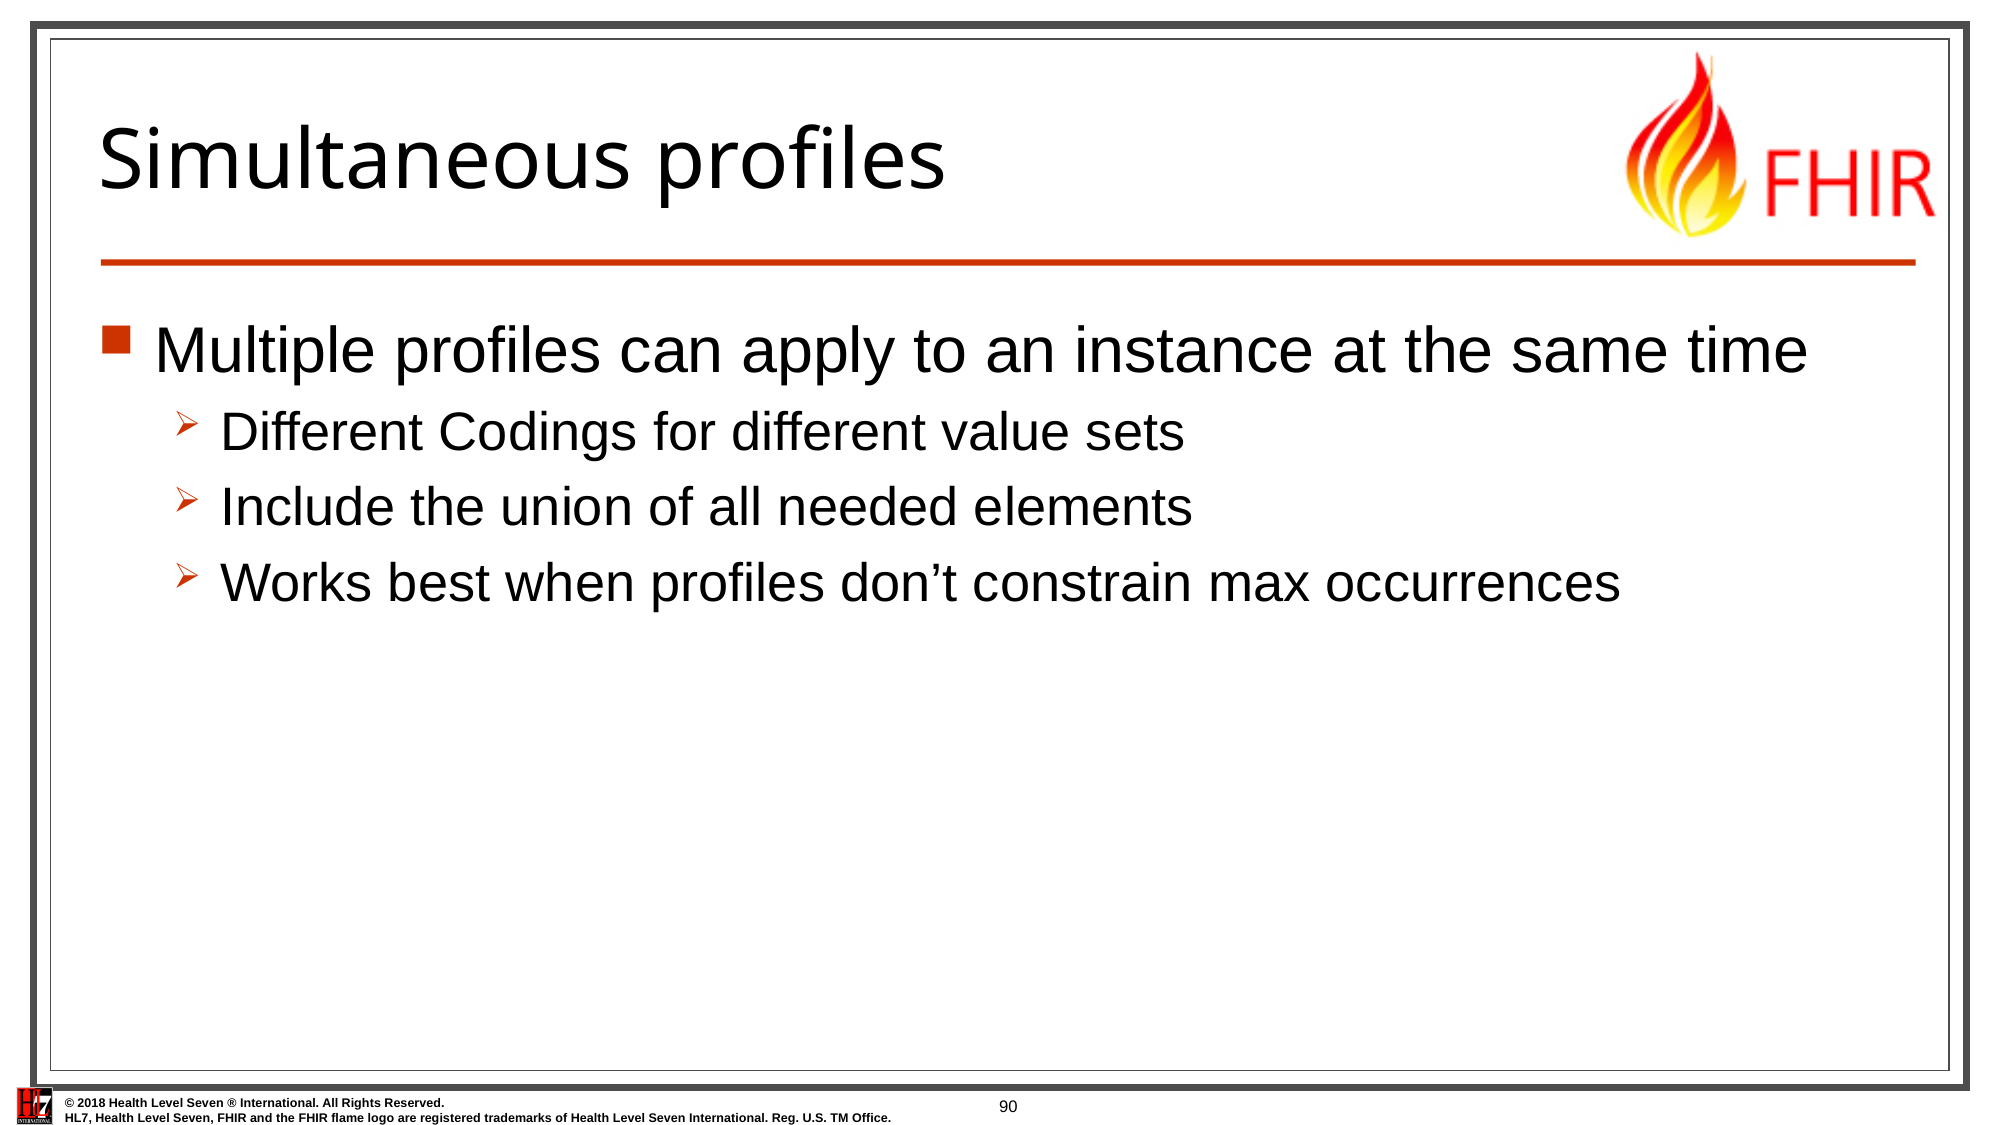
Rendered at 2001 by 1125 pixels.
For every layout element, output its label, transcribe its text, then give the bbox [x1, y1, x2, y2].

picture [1613, 41, 1948, 247]
list Multiple profiles can apply to an instance at the same time Different Codings for different value sets Include the union of all needed elements Works best when profiles don’t constrain max occurrences [83, 299, 1917, 1026]
slide_number 90 [949, 1087, 1067, 1125]
title Simultaneous profiles [83, 77, 1614, 213]
picture [16, 1087, 53, 1125]
